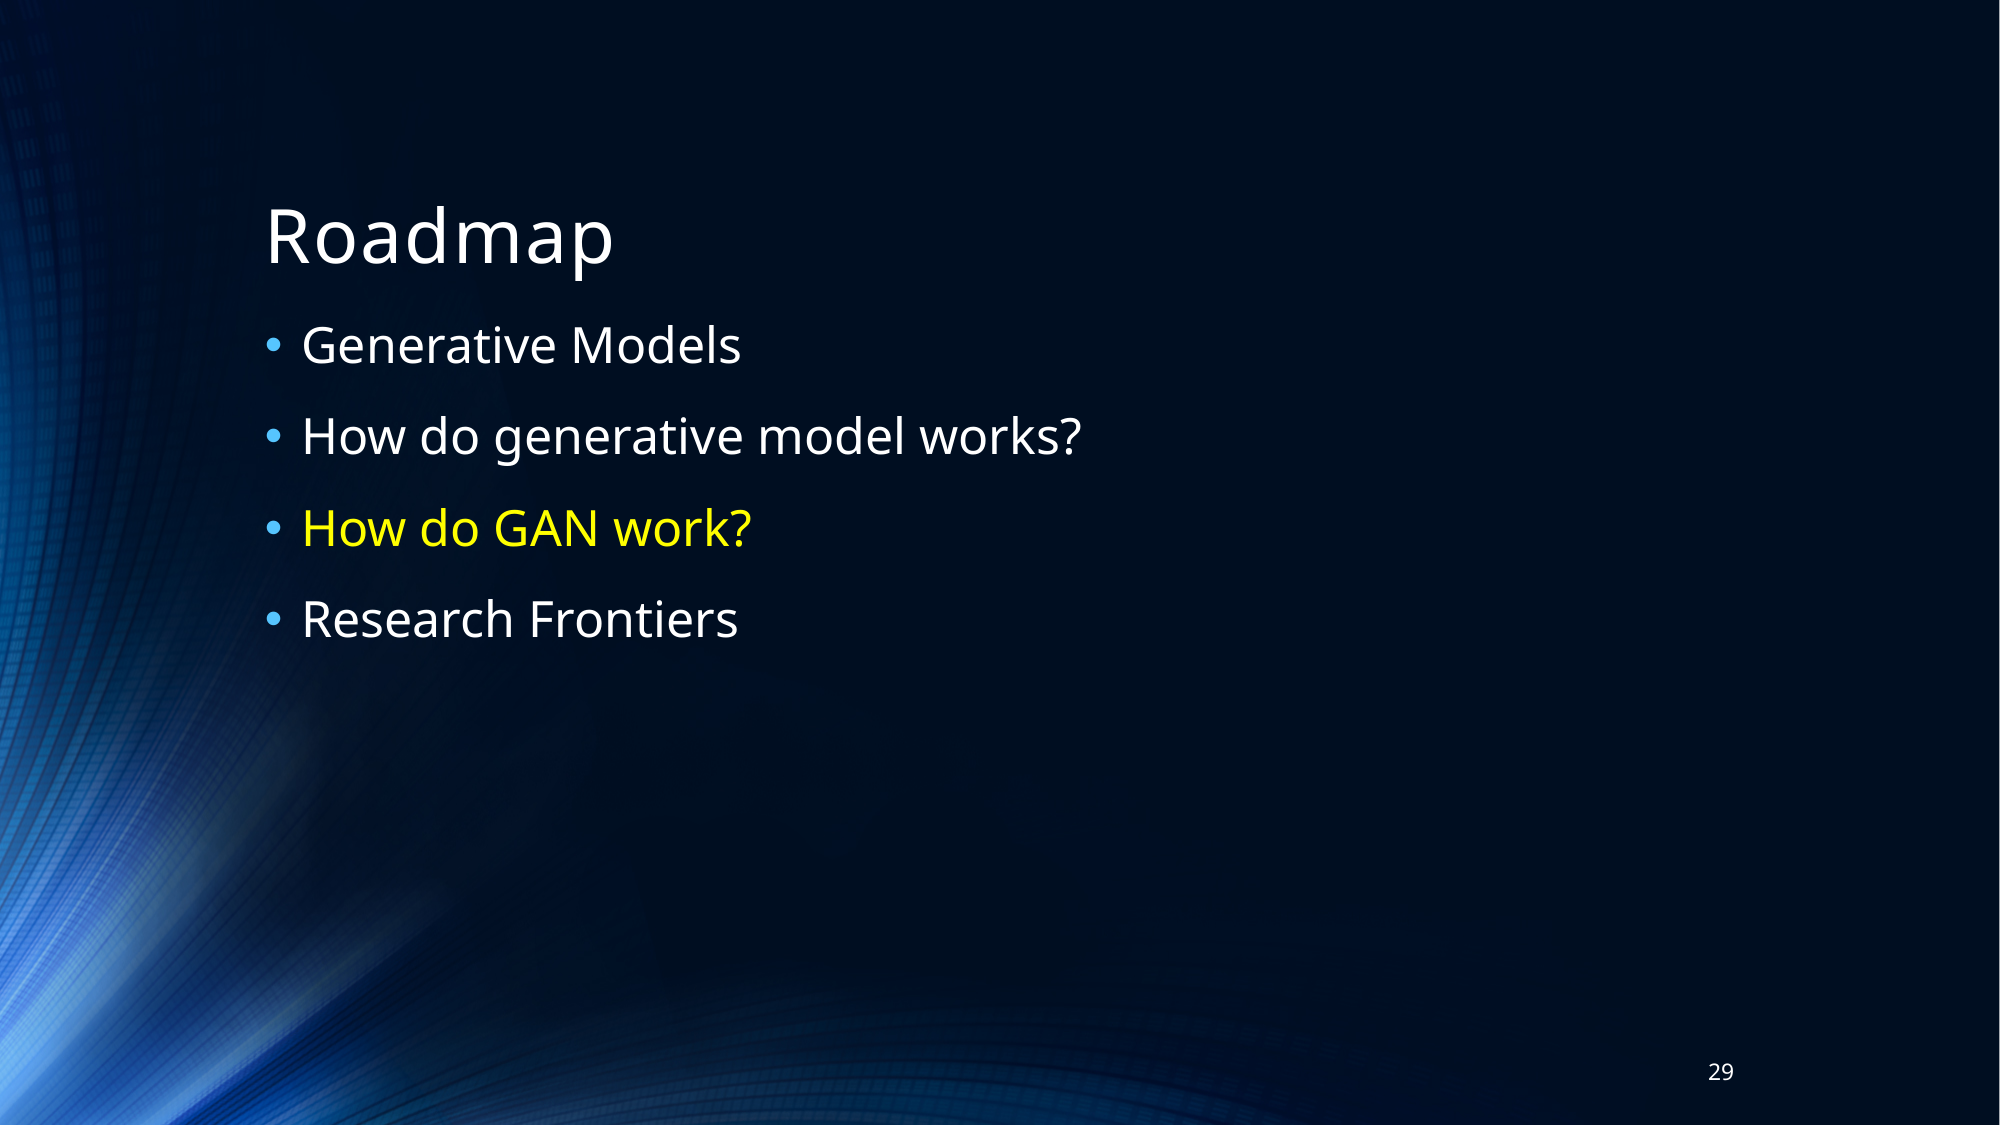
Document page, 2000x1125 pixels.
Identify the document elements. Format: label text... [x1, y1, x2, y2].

title Roadmap [249, 62, 1750, 288]
slide_number 29 [1612, 1050, 1750, 1096]
list Generative Models How do generative model works? How do GAN work? Research Frontiers [249, 312, 1749, 988]
picture [0, 0, 2000, 1125]
